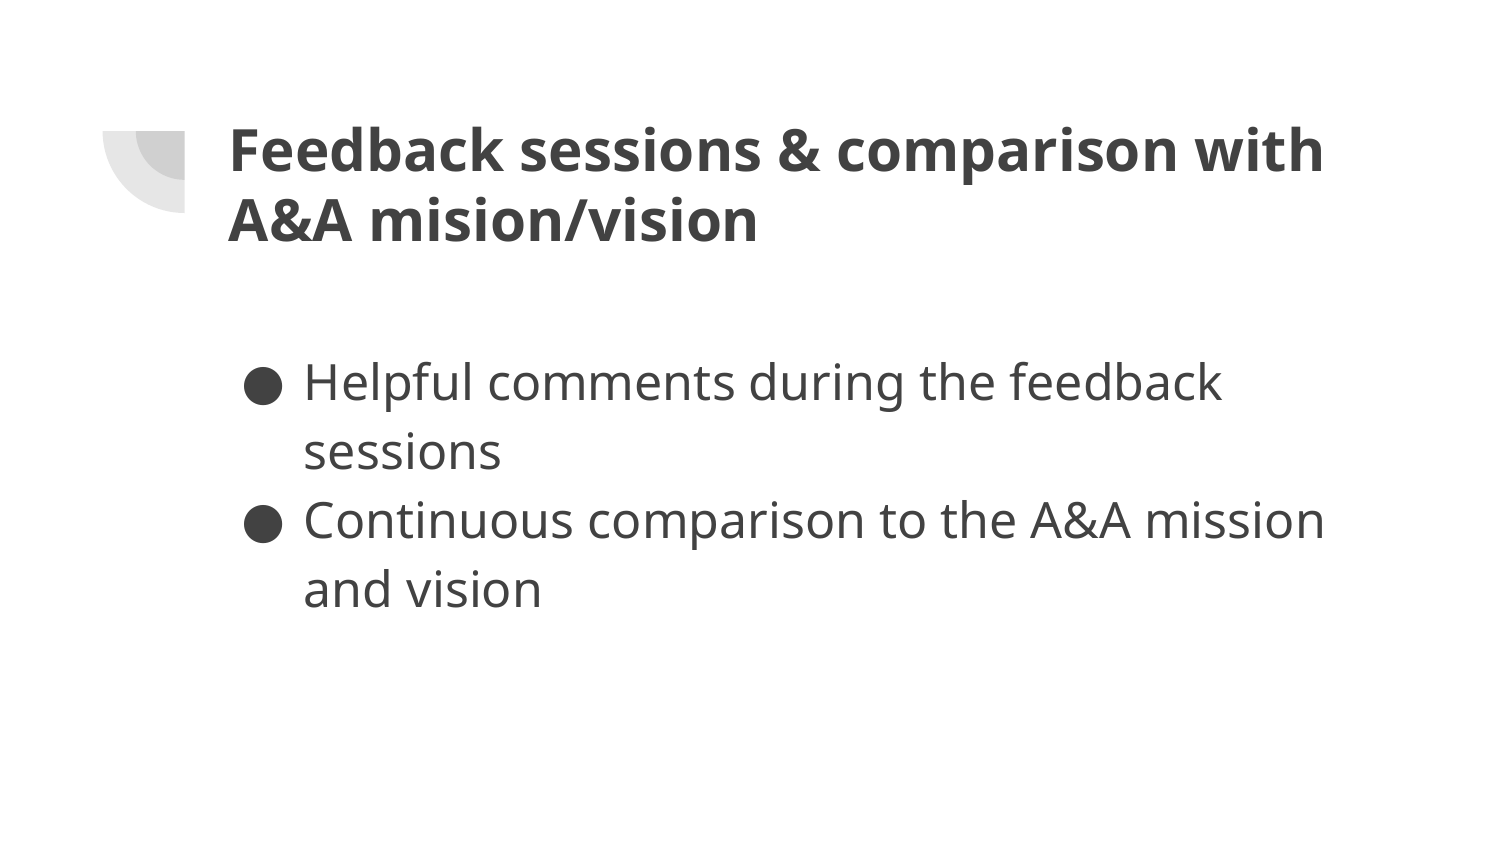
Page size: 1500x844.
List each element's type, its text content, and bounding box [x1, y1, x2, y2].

list Helpful comments during the feedback sessions Continuous comparison to the A&A mission and vision [213, 326, 1368, 744]
title Feedback sessions & comparison with A&A mision/vision [213, 98, 1368, 263]
